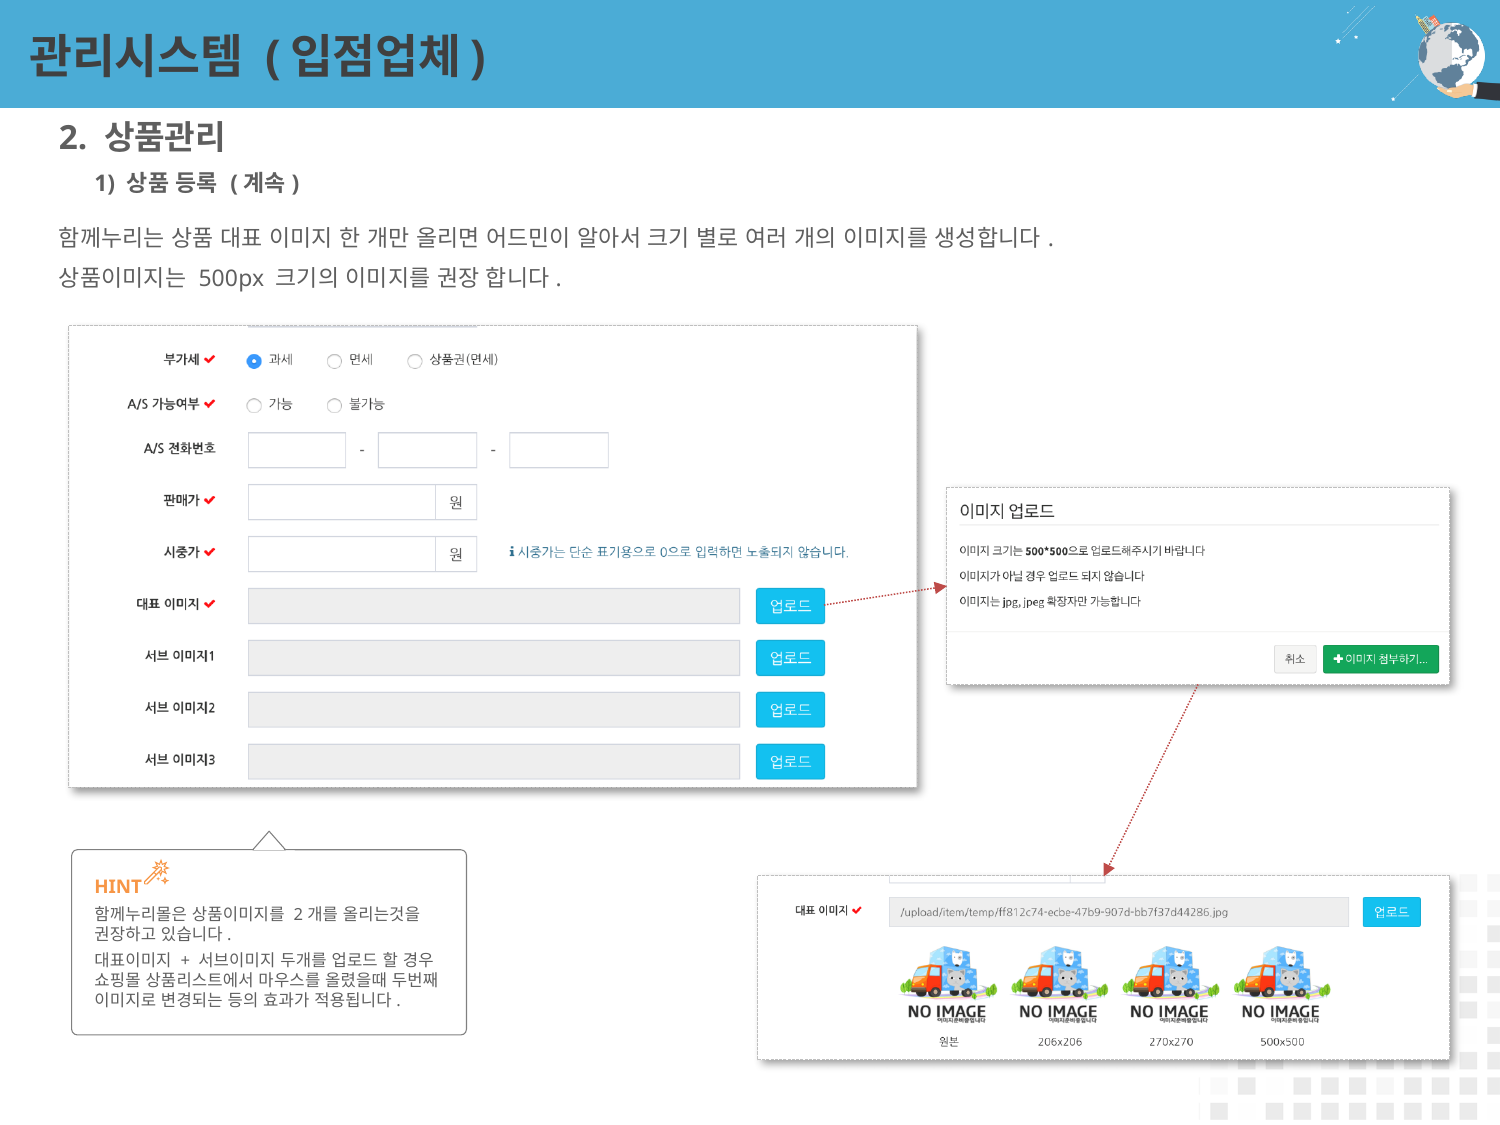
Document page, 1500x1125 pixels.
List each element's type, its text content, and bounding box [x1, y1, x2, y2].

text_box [823, 585, 948, 606]
picture [758, 876, 1450, 1060]
text_box 2. 상품관리 1) 상품 등록 (계속) [0, 107, 1500, 206]
title 관리시스템 (입점업체) [0, 19, 1335, 90]
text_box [1103, 684, 1199, 877]
picture [69, 326, 917, 788]
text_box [71, 830, 467, 1036]
text_box 함께누리는 상품 대표 이미지 한 개만 올리면 어드민이 알아서 크기 별로 여러 개의 이미지를 생성합니다. 상품이미지는 500px 크기의 이미지를 권장 합니다. [0, 214, 1500, 301]
picture [0, 0, 1500, 108]
picture [946, 487, 1450, 685]
picture [785, 607, 796, 611]
